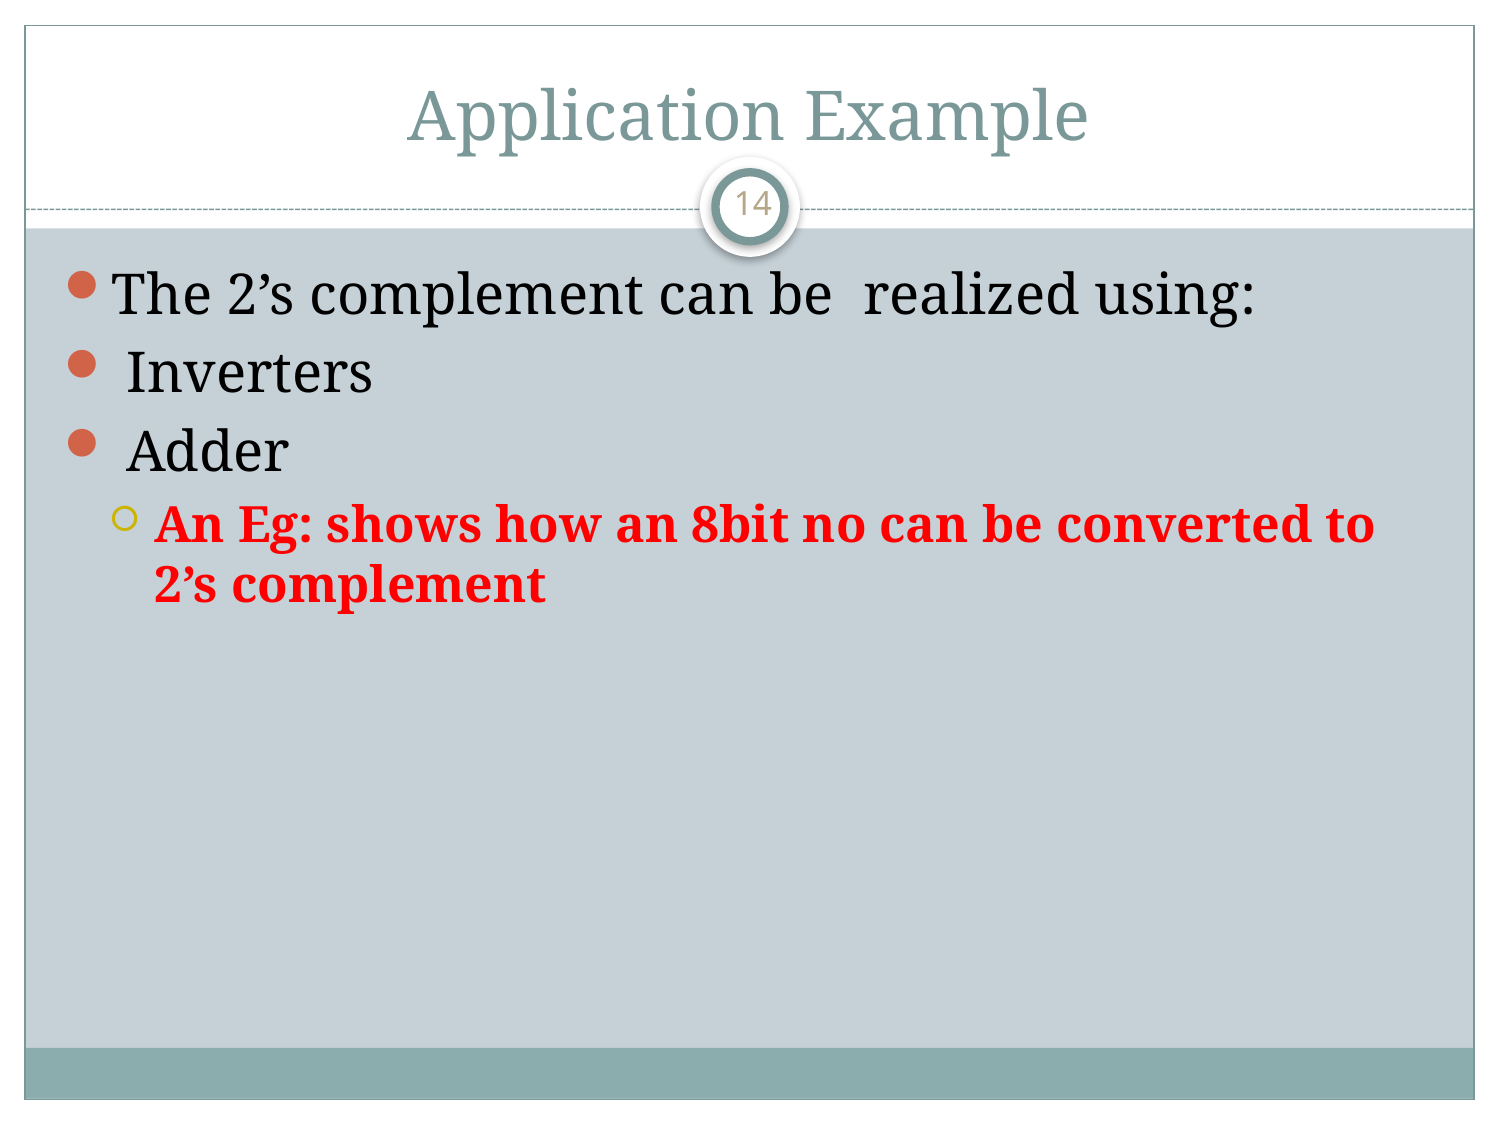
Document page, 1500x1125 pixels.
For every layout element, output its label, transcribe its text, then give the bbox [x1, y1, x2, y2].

list The 2’s complement can be realized using: Inverters Adder An Eg: shows how an 8bit no can be converted to 2’s complement [49, 250, 1445, 1001]
slide_number 14 [715, 168, 791, 241]
title Application Example [49, 37, 1450, 162]
